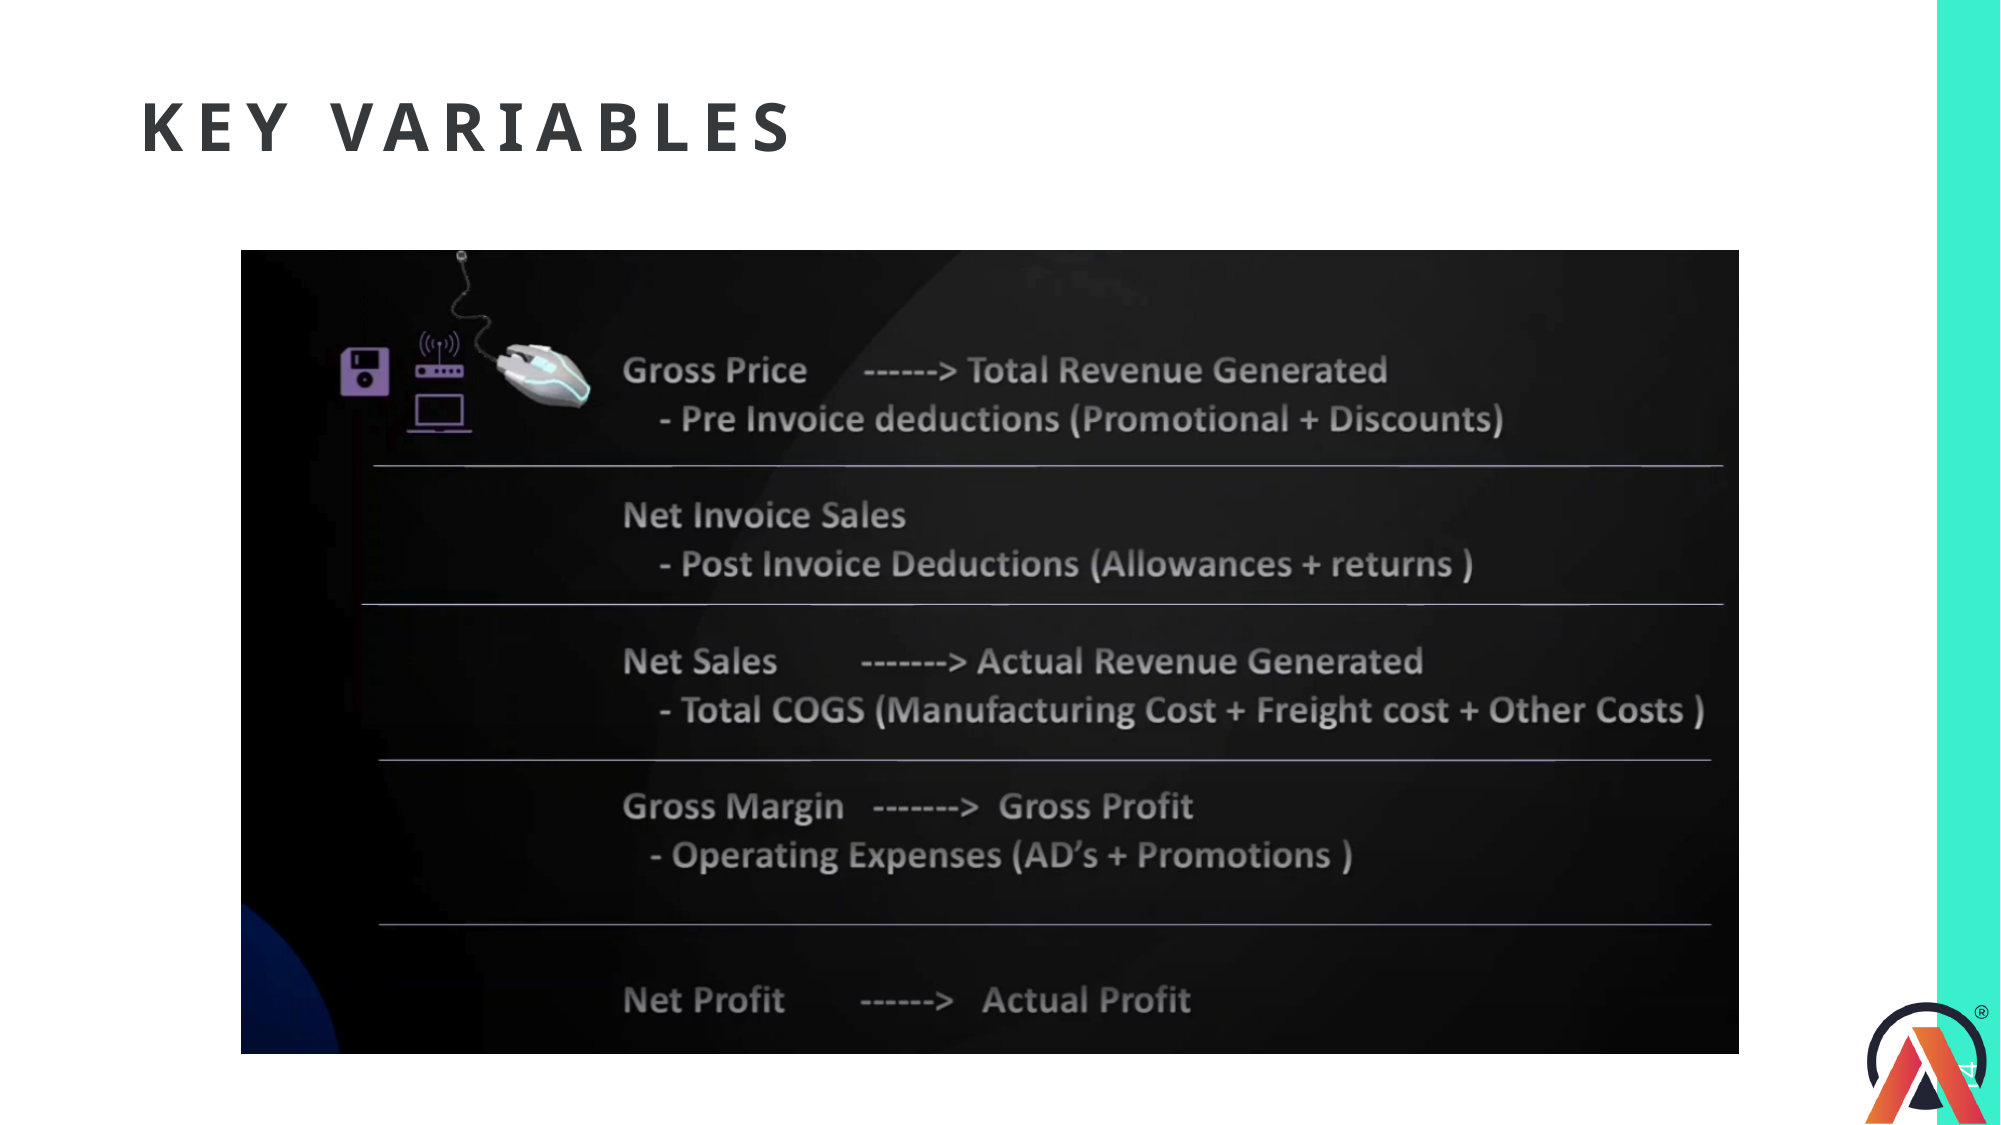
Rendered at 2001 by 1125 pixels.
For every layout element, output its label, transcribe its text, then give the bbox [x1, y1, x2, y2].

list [240, 250, 1739, 1054]
slide_number 14 [1992, 1032, 2000, 1125]
picture [1863, 999, 1992, 1125]
title Key variables [139, 48, 1794, 167]
